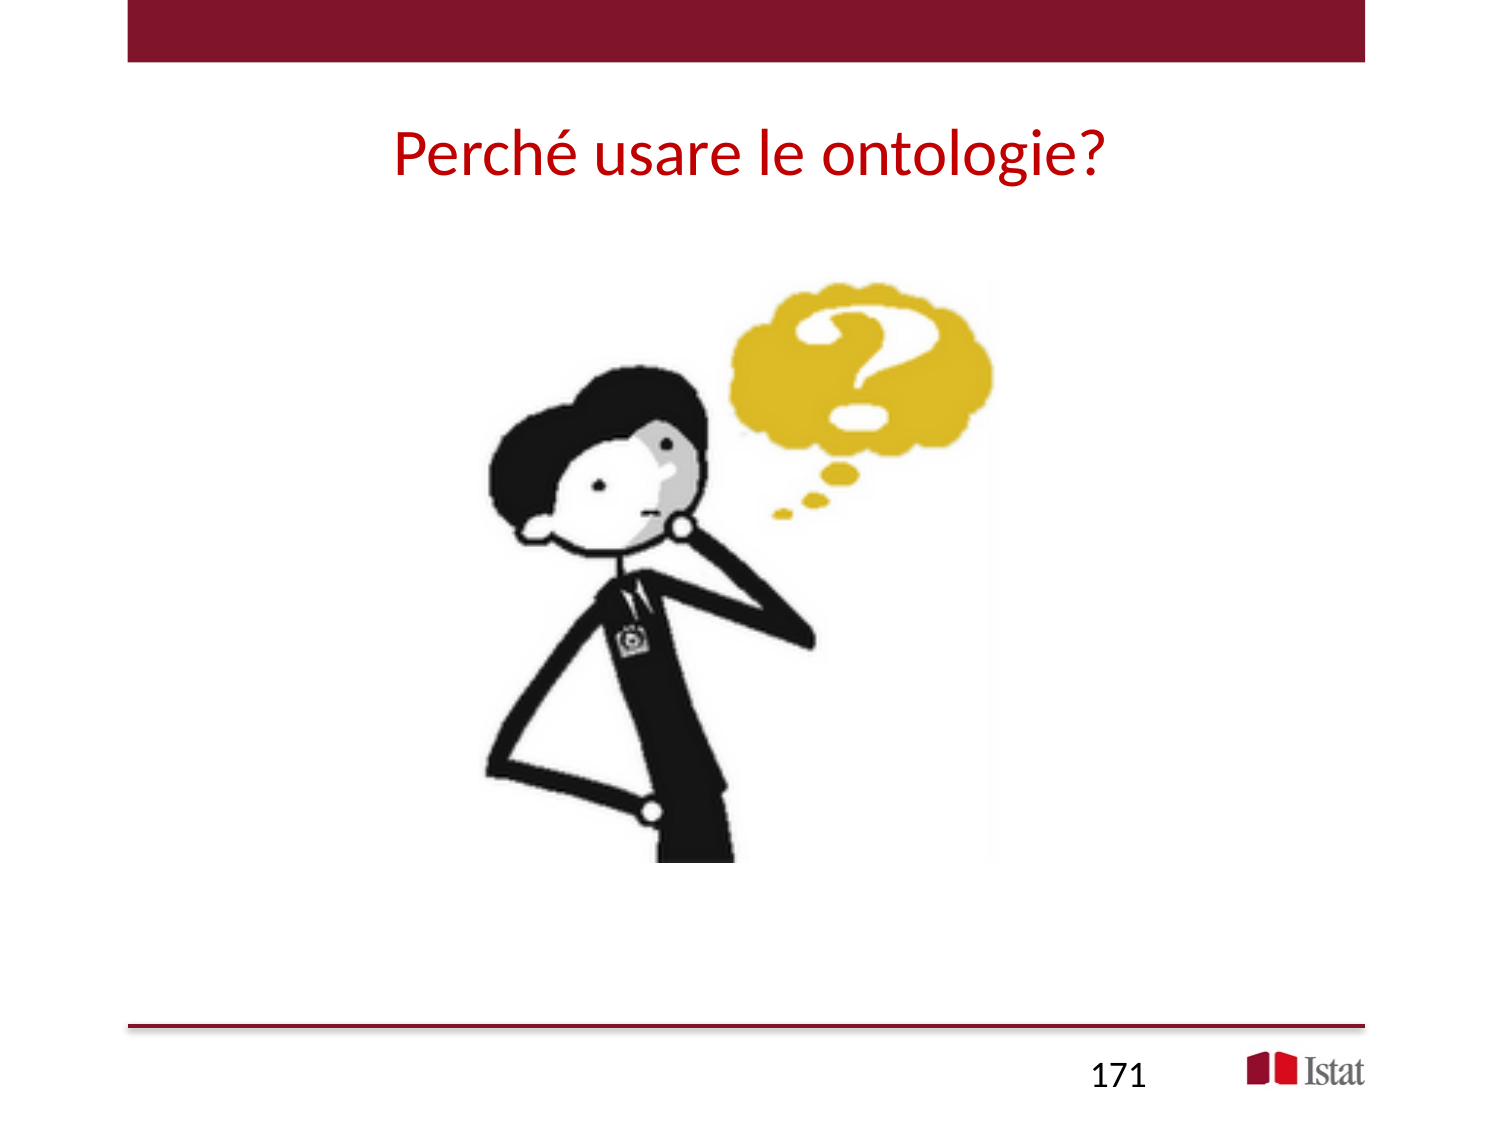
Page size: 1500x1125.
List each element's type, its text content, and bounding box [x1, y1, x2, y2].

list Perché usare le ontologie? [76, 101, 1427, 225]
picture [478, 278, 999, 864]
slide_number 171 [1074, 1042, 1425, 1103]
